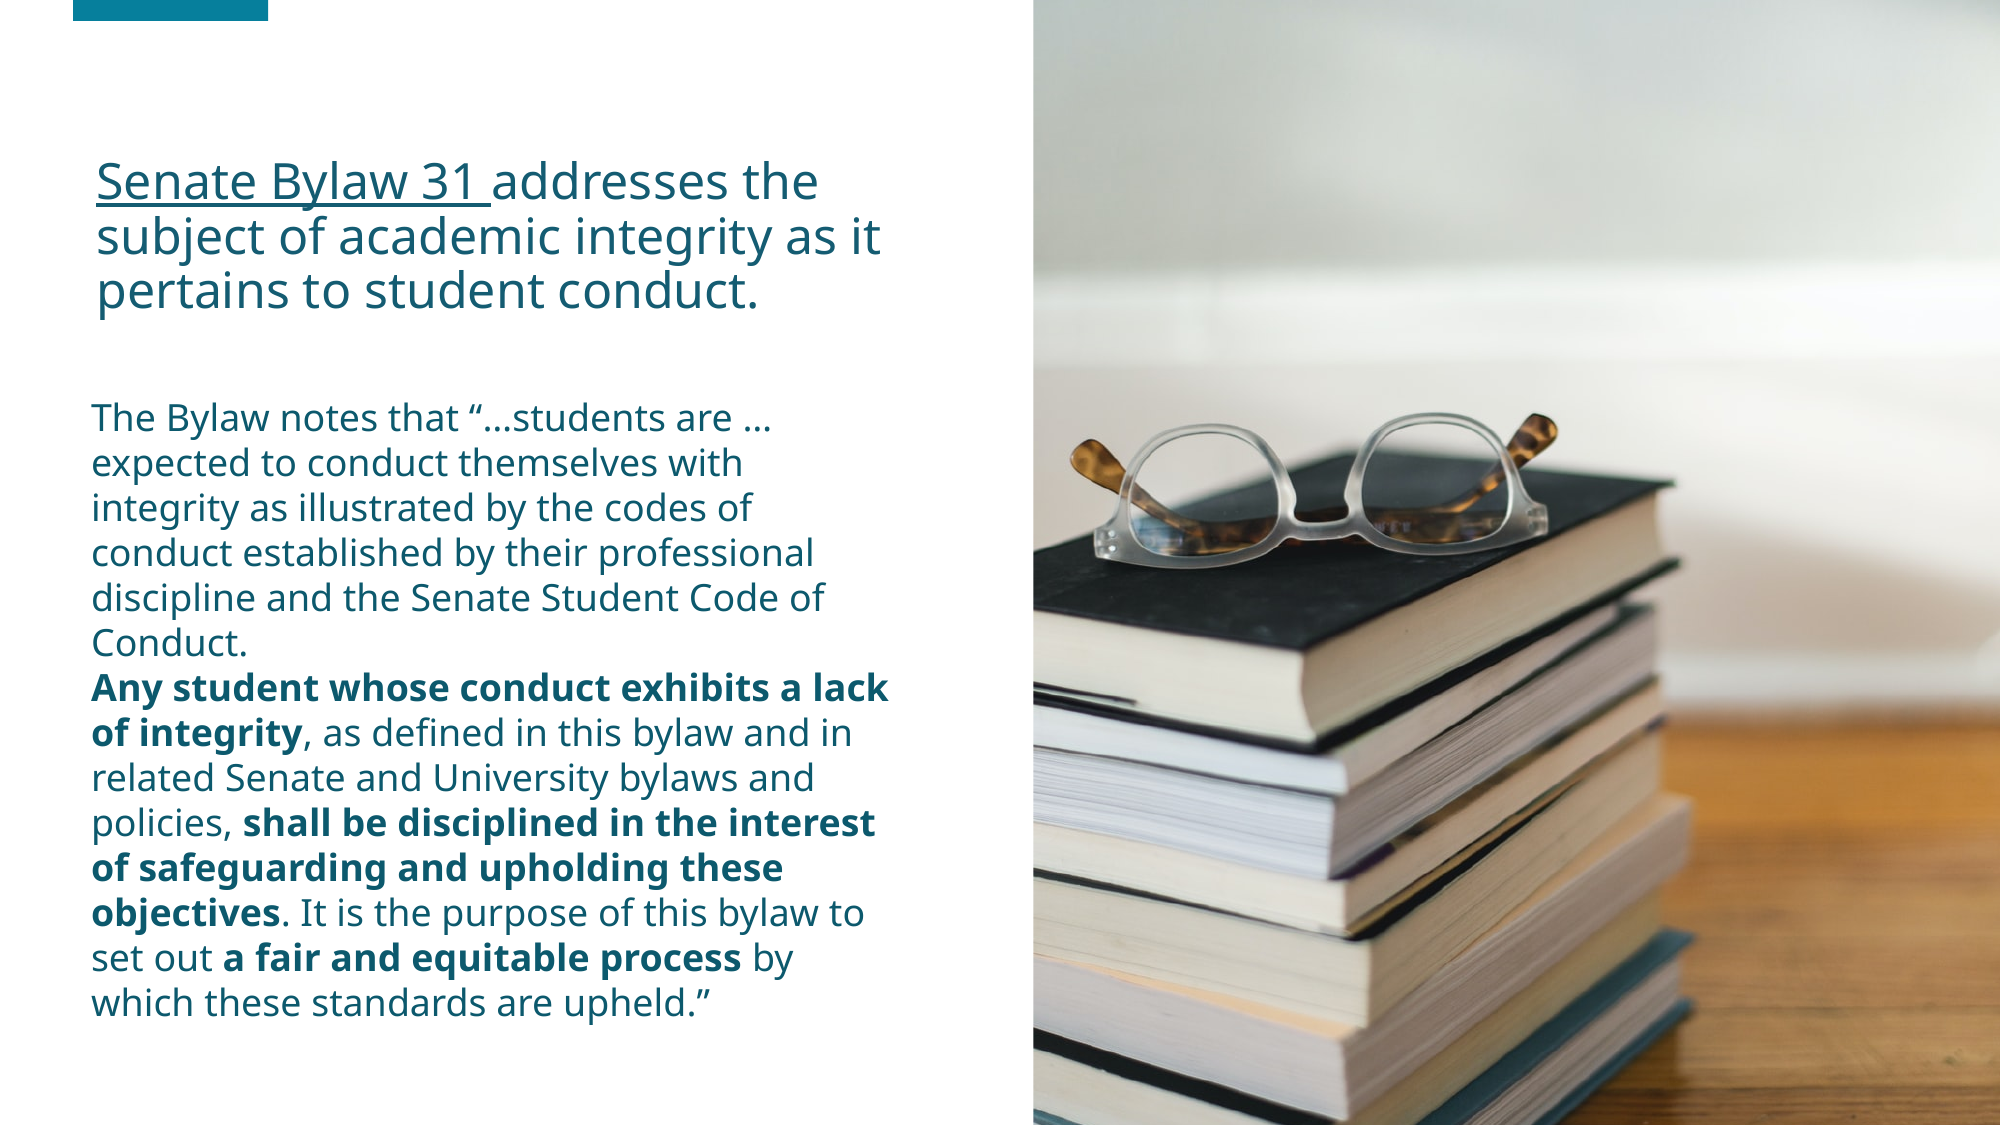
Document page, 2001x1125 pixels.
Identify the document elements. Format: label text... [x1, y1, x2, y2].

list Senate Bylaw 31 addresses the subject of academic integrity as it pertains to student conduct. [81, 142, 909, 198]
text_box The Bylaw notes that “…students are … expected to conduct themselves with integrity as illustrated by the codes of conduct established by their professional discipline and the Senate Student Code of Conduct. Any student whose conduct exhibits a lack of integrity, as defined in this bylaw and in related Senate and University bylaws and policies, shall be disciplined in the interest of safeguarding and upholding these objectives. It is the purpose of this bylaw to set out a fair and equitable process by which these standards are upheld.” [76, 386, 915, 1032]
picture [1033, 0, 2000, 1125]
